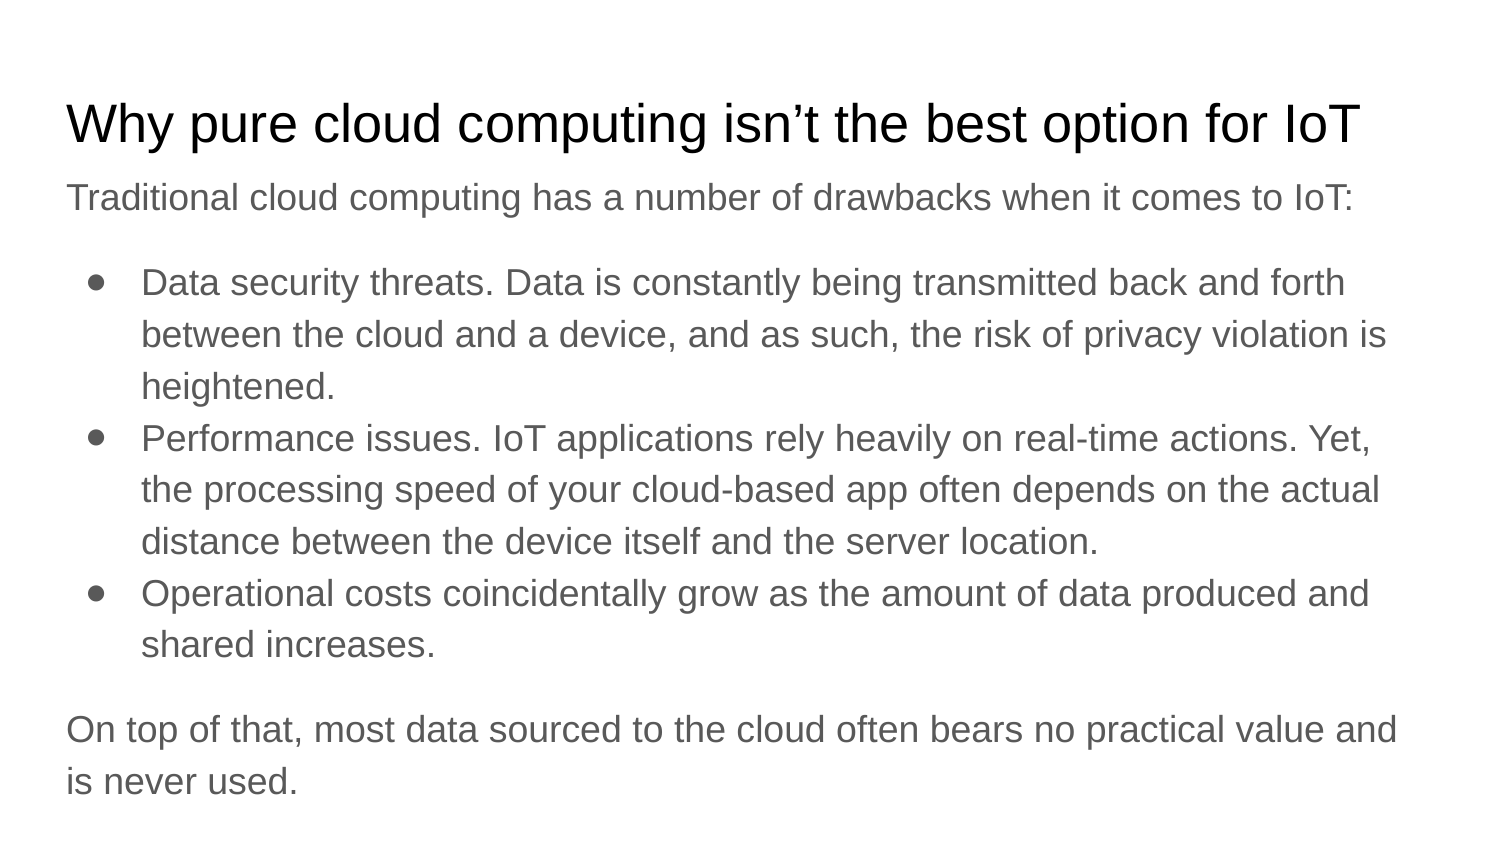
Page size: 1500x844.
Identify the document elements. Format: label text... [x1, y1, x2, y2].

title Why pure cloud computing isn’t the best option for IoT [51, 72, 1449, 151]
list Traditional cloud computing has a number of drawbacks when it comes to IoT: Data security threats. Data is constantly being transmitted back and forth between the cloud and a device, and as such, the risk of privacy violation is heightened. Performance issues. IoT applications rely heavily on real-time actions. Yet, the processing speed of your cloud-based app often depends on the actual distance between the device itself and the server location. Operational costs coincidentally grow as the amount of data produced and shared increases. On top of that, most data sourced to the cloud often bears no practical value and is never used. [51, 151, 1449, 795]
